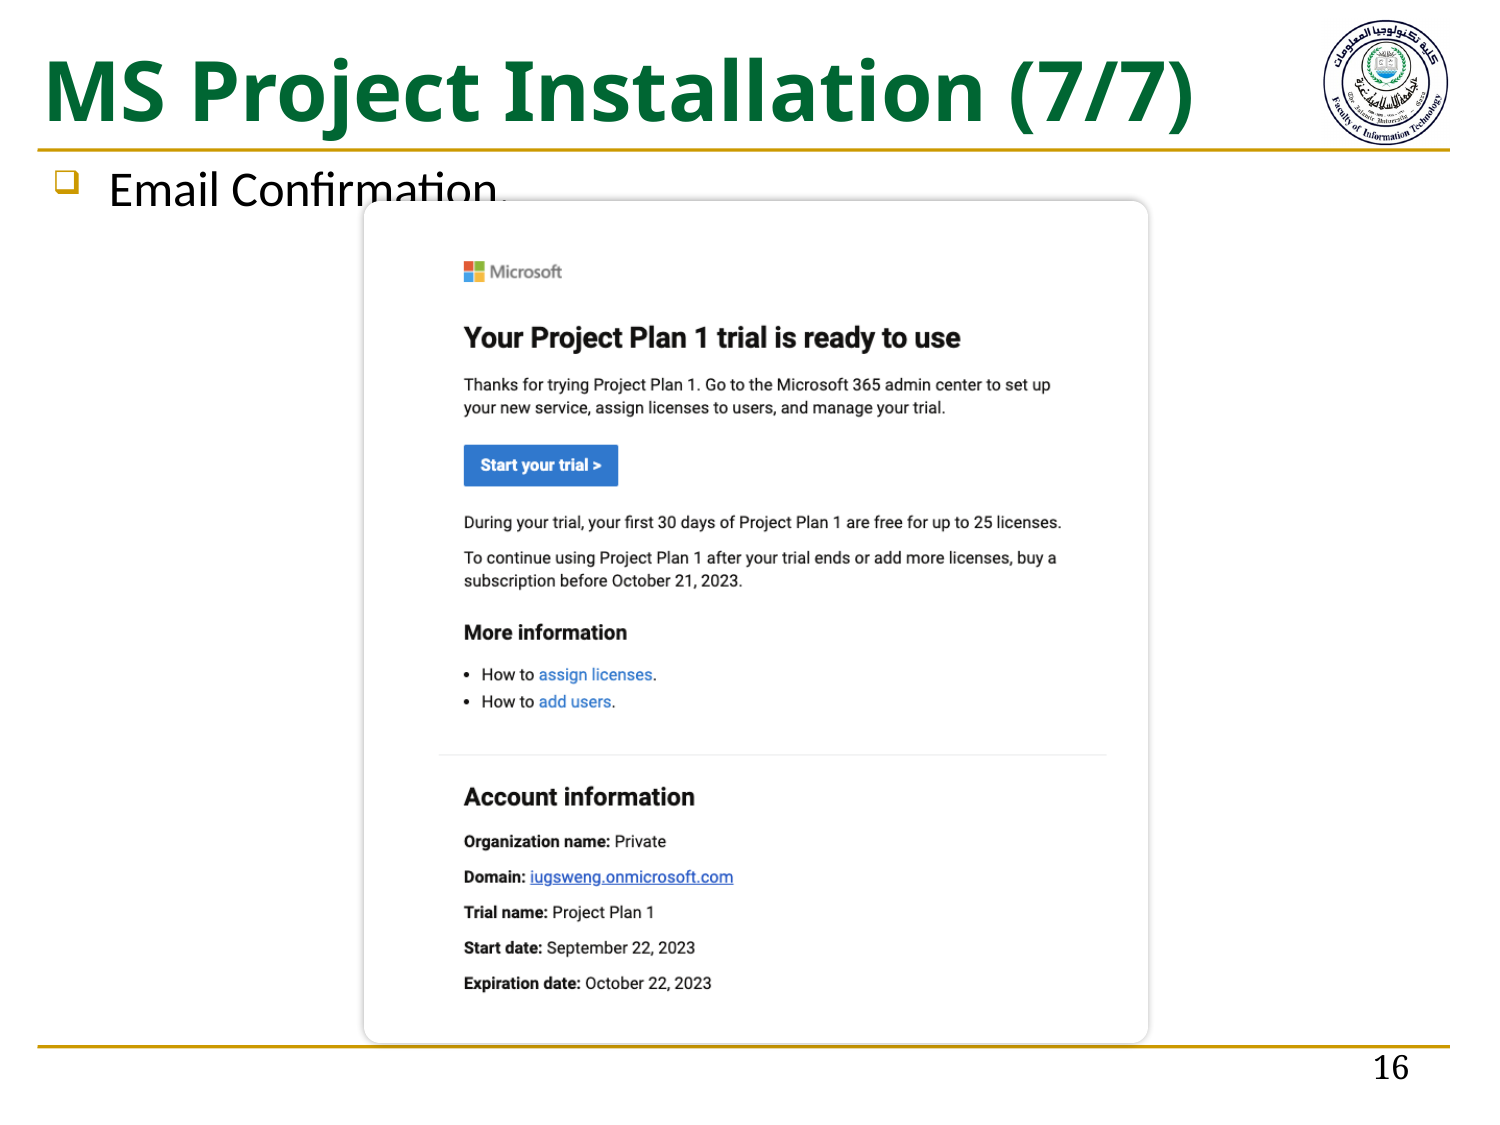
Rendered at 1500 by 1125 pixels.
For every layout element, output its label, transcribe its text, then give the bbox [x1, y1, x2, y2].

picture [395, 231, 1117, 1012]
picture [1321, 18, 1450, 30]
slide_number 16 [1074, 1023, 1426, 1100]
title MS Project Installation (7/7) [26, 30, 1461, 207]
list Email Confirmation. [37, 148, 1451, 950]
